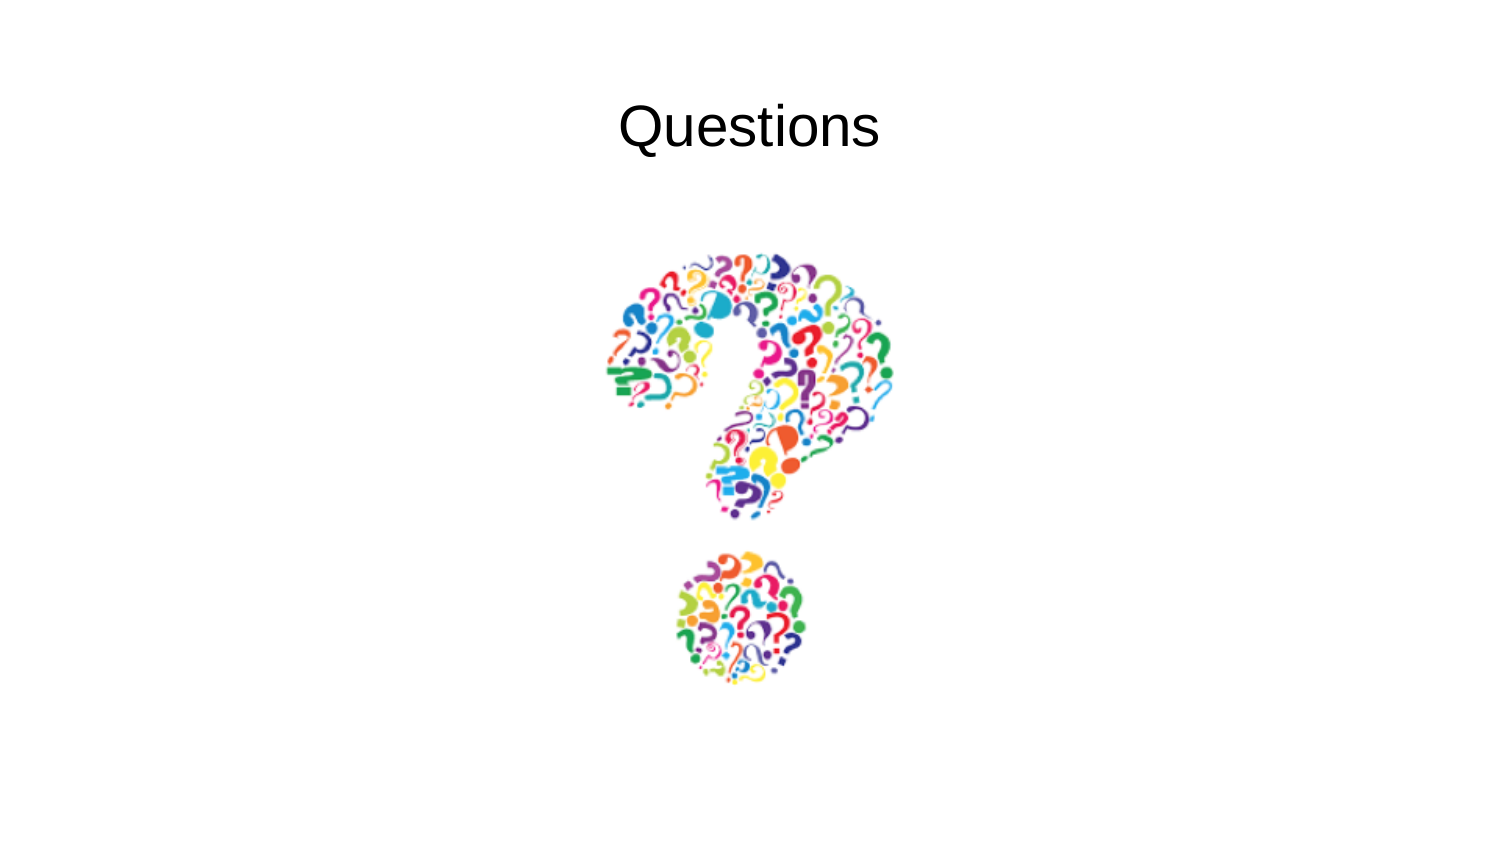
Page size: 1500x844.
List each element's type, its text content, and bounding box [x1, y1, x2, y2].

title Questions [51, 72, 1449, 167]
picture [588, 236, 912, 703]
